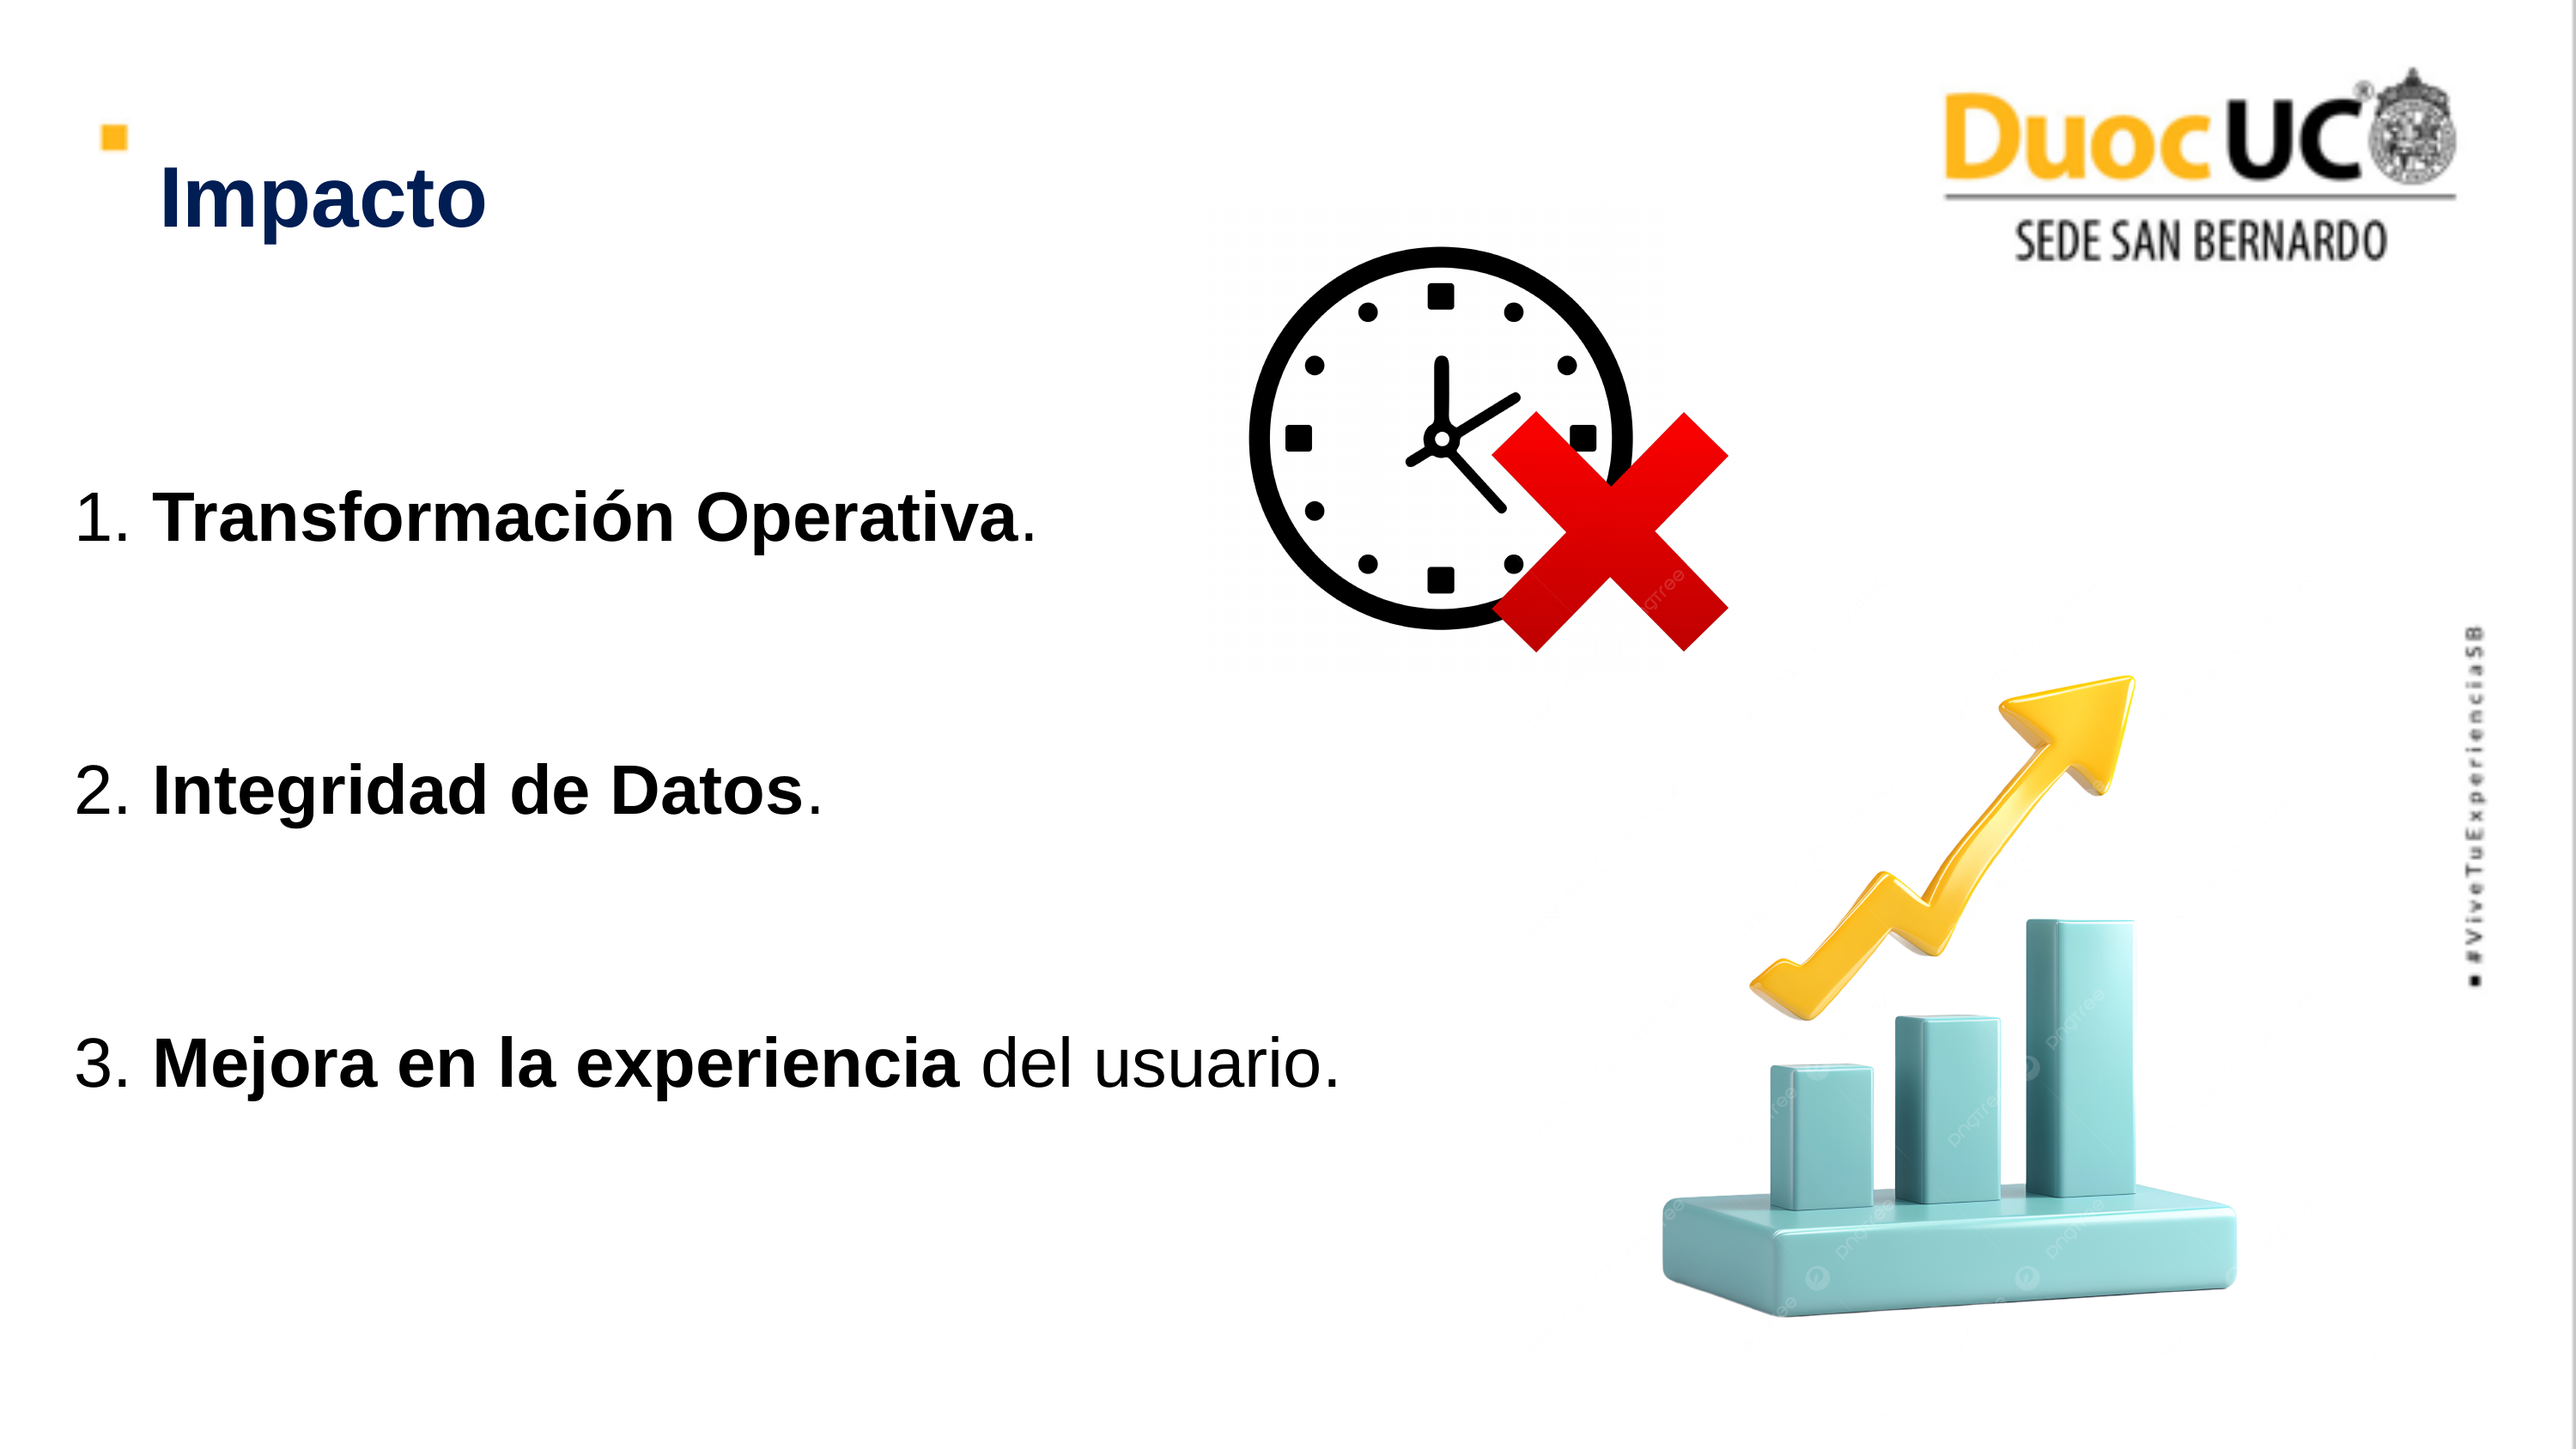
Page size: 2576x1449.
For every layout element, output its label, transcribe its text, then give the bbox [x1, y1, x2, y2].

picture [0, 0, 2576, 1449]
text_box 2. Integridad de Datos. [58, 728, 1498, 970]
text_box 3. Mejora en la experiencia del usuario. [58, 1002, 1408, 1243]
text_box Impacto [159, 64, 1728, 245]
text_box 1. Transformación Operativa. [58, 455, 1445, 696]
